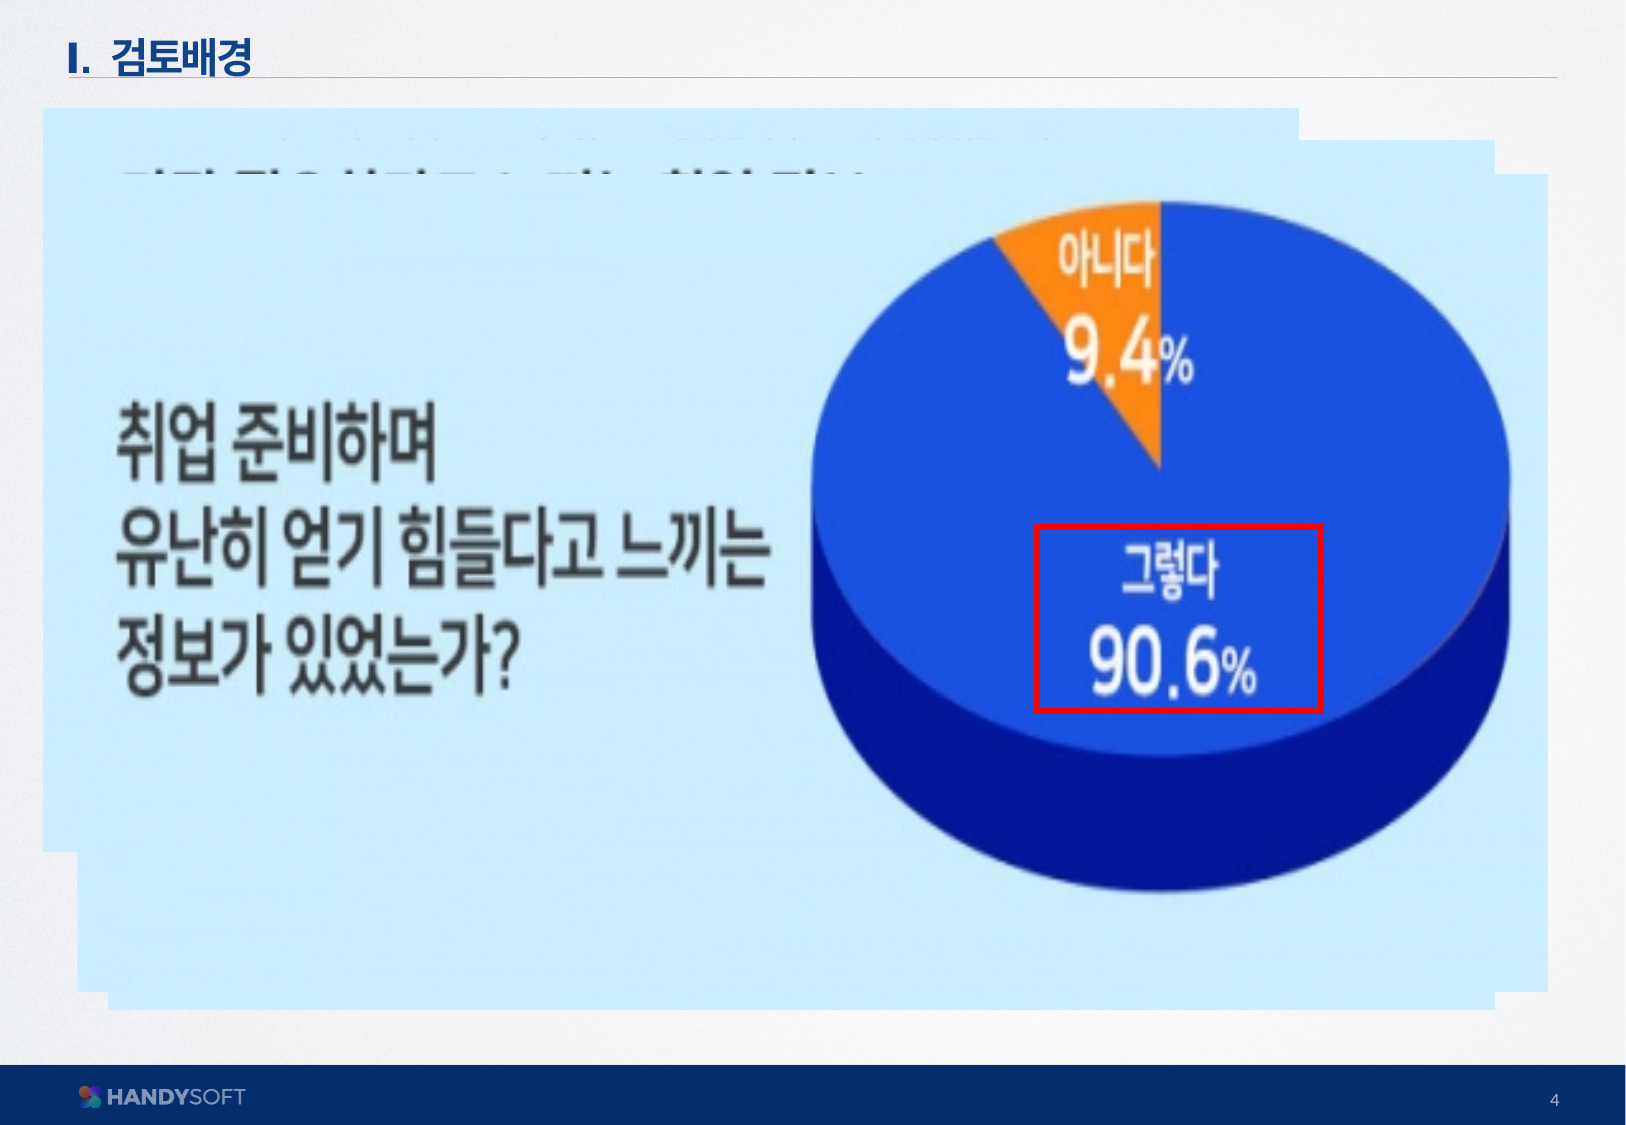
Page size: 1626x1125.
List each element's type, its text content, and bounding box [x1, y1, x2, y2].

text_box Ⅰ. 검토배경 [50, 0, 830, 90]
picture [0, 0, 1626, 1125]
text_box 4 [1452, 1069, 1575, 1118]
